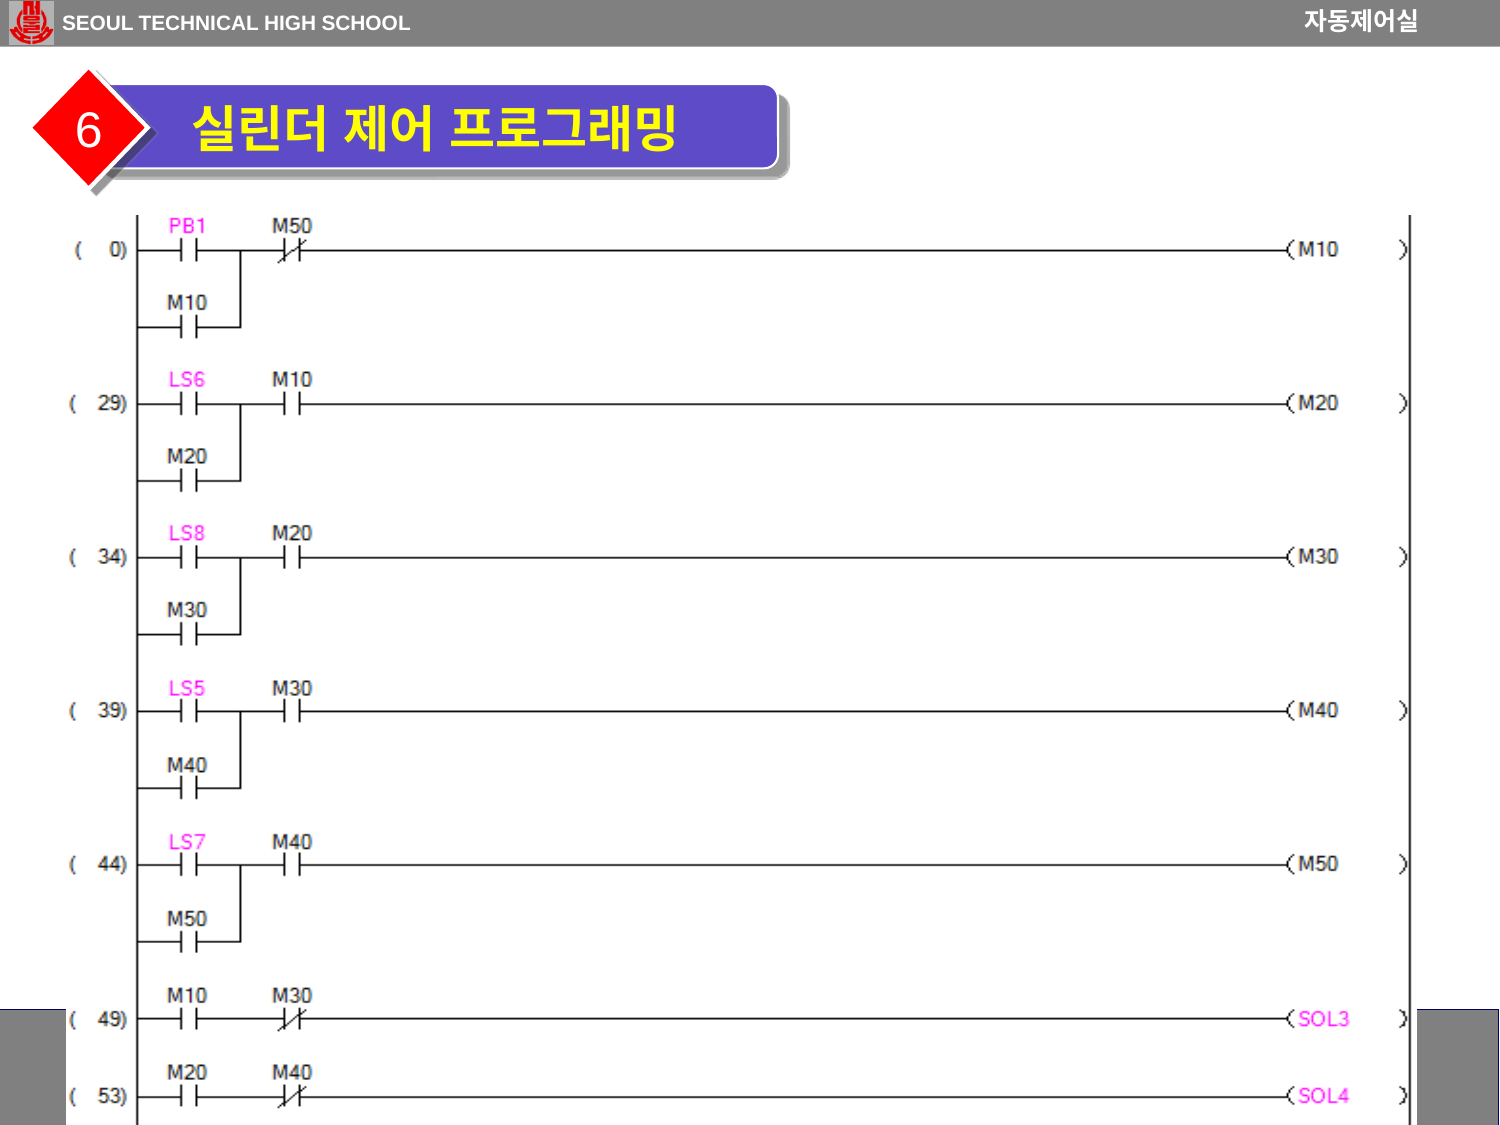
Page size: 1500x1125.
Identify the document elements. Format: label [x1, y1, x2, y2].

text_box [29, 66, 779, 190]
picture [66, 215, 1417, 1125]
picture [9, 1, 54, 45]
